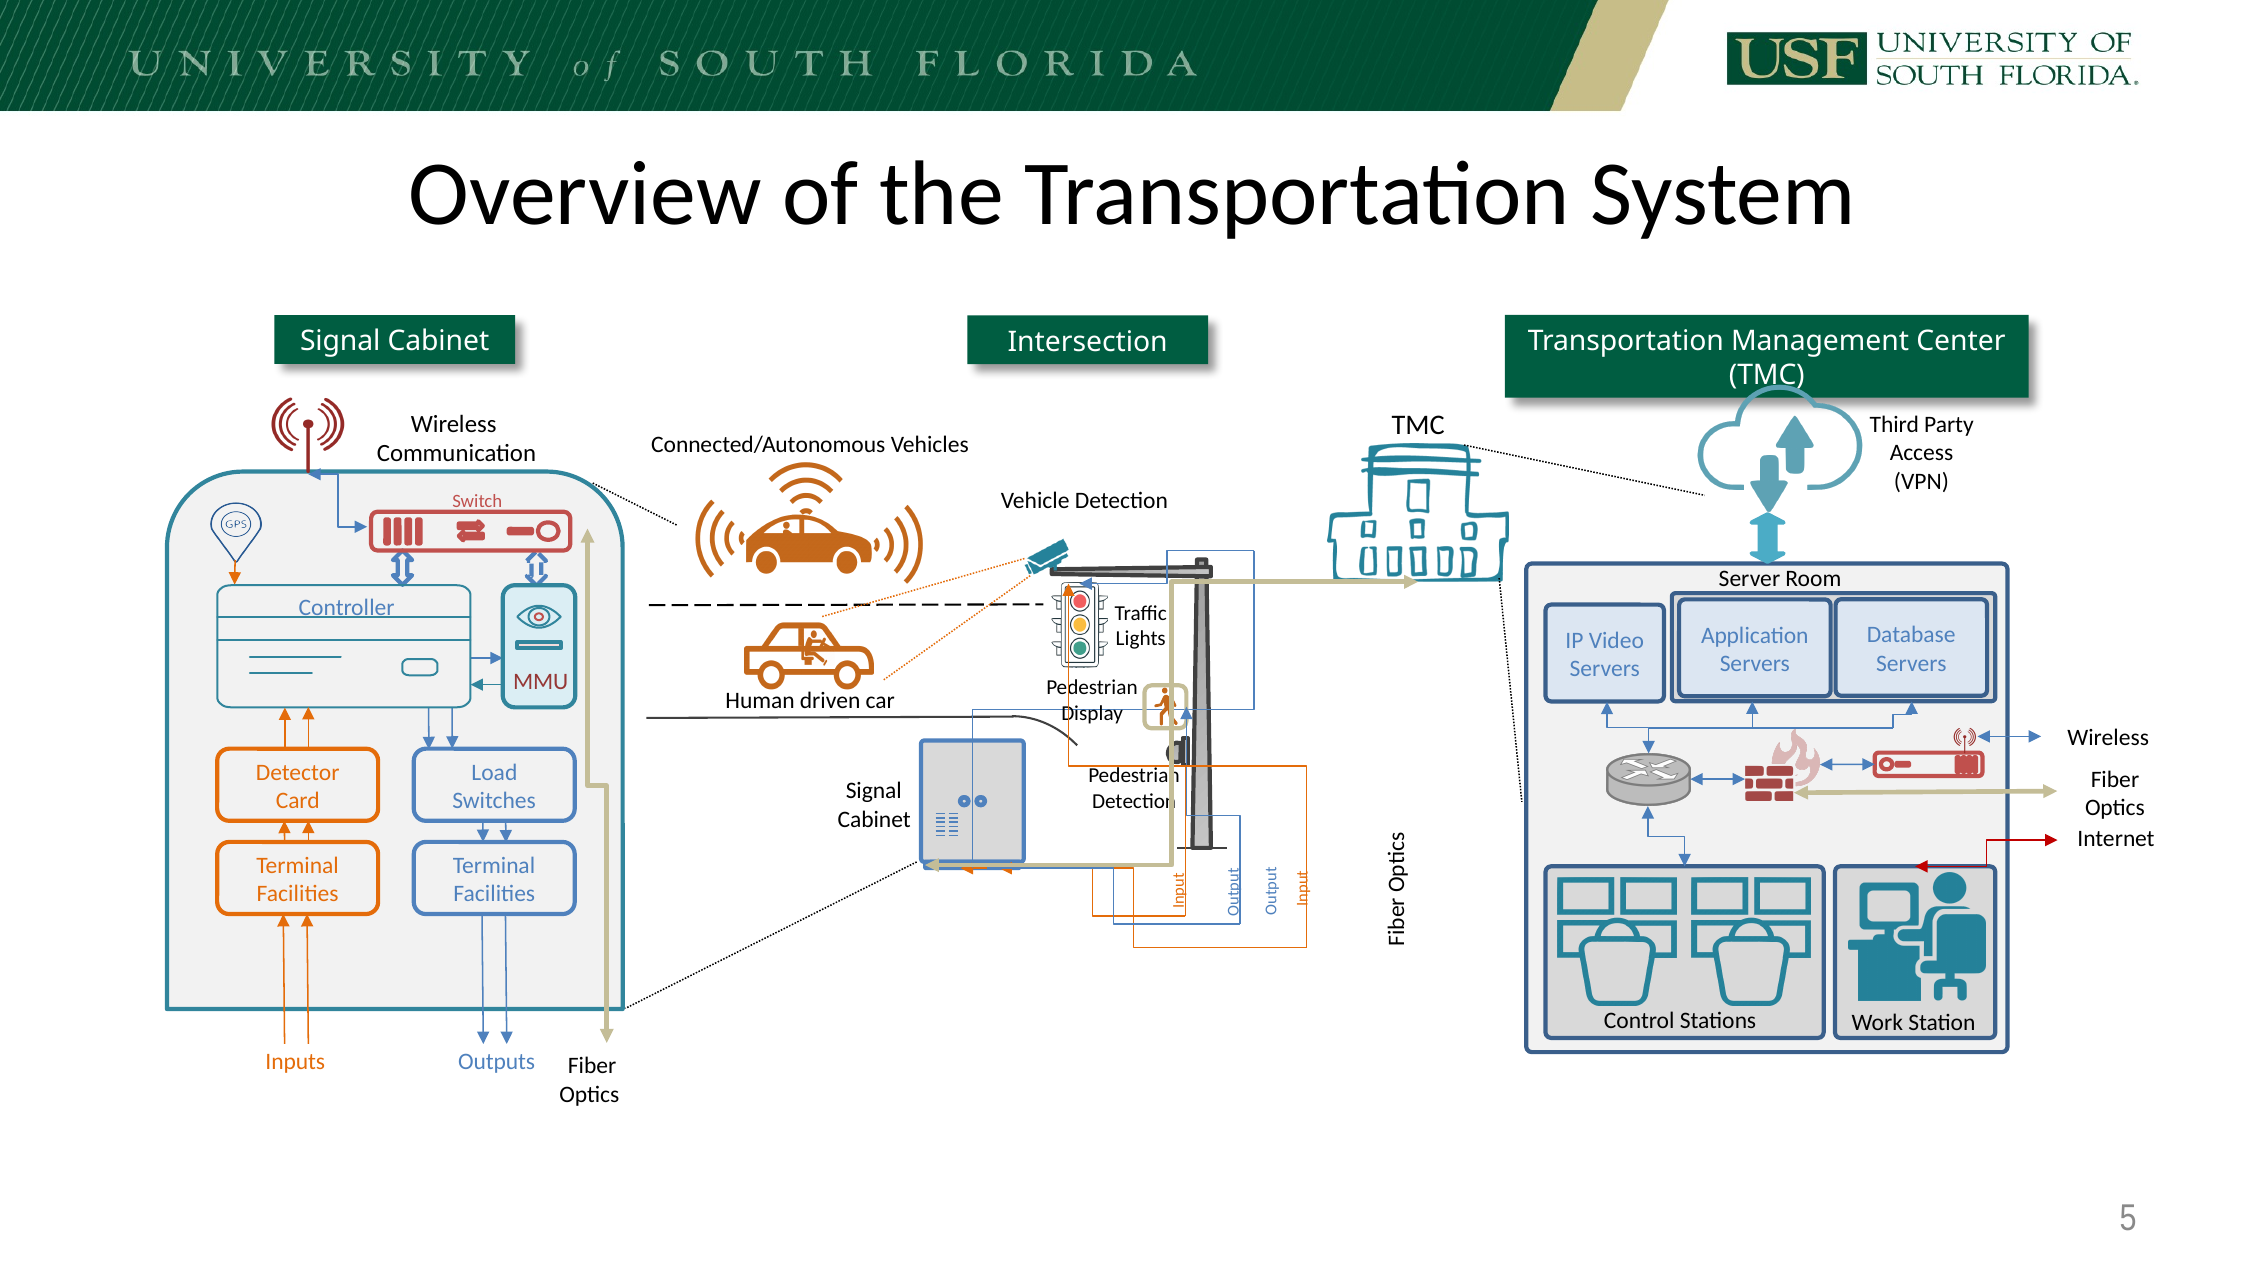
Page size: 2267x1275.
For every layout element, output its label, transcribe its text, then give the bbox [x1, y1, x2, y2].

slide_number 5 [1624, 1181, 2154, 1250]
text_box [918, 315, 1461, 981]
title Overview of the Transportation System [113, 125, 2154, 238]
picture [0, 0, 2267, 1275]
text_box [1463, 314, 2171, 1053]
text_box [166, 314, 917, 1116]
